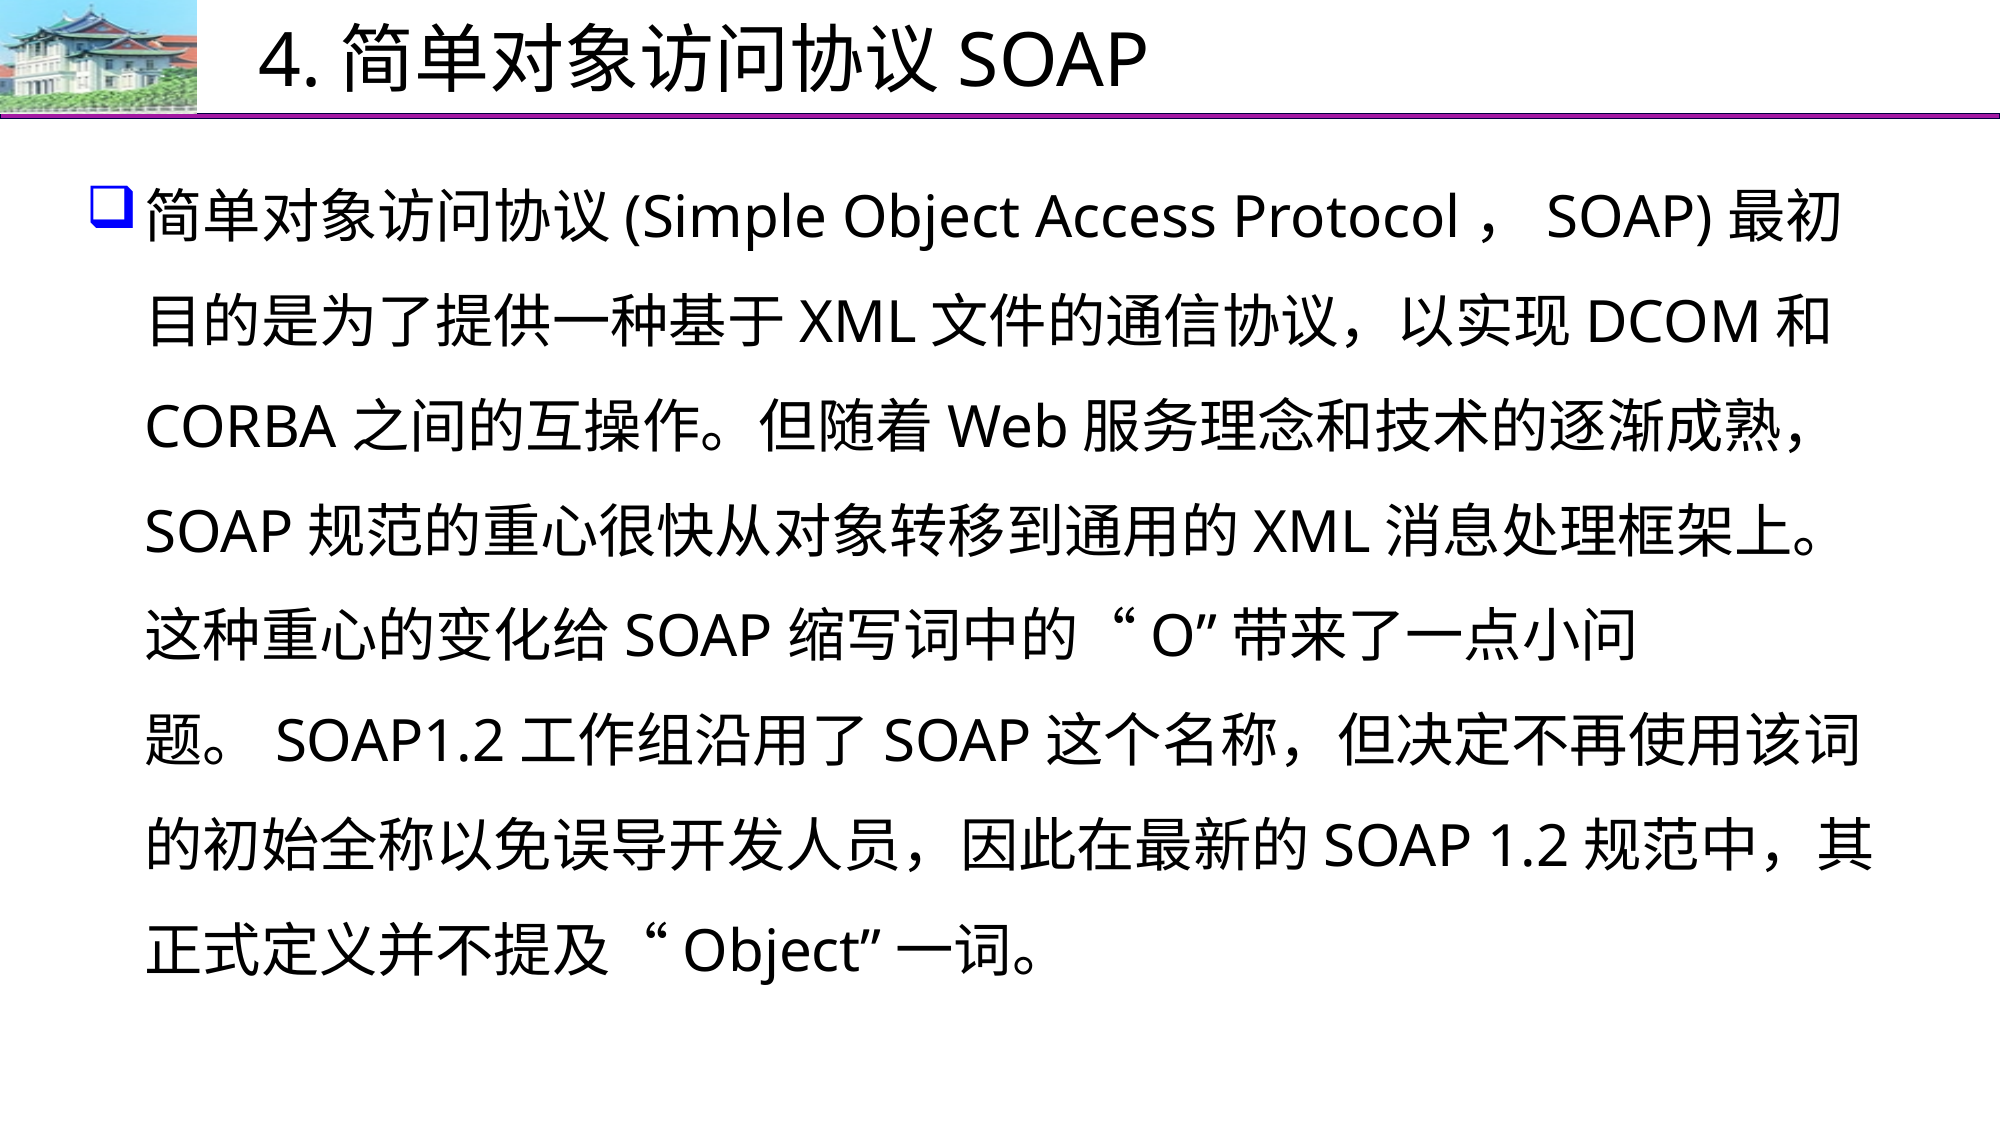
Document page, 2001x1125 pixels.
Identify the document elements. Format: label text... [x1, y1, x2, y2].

title 4.简单对象访问协议SOAP [244, 0, 2000, 114]
picture [0, 0, 197, 114]
list 简单对象访问协议(Simple Object Access Protocol，SOAP)最初目的是为了提供一种基于XML文件的通信协议，以实现DCOM和CORBA之间的互操作。但随着Web服务理念和技术的逐渐成熟，SOAP规范的重心很快从对象转移到通用的XML消息处理框架上。这种重心的变化给SOAP缩写词中的“O”带来了一点小问题。SOAP1.2工作组沿用了SOAP这个名称，但决定不再使用该词的初始全称以免误导开发人员，因此在最新的SOAP 1.2规范中，其正式定义并不提及“Object”一词。 [70, 137, 1900, 1035]
